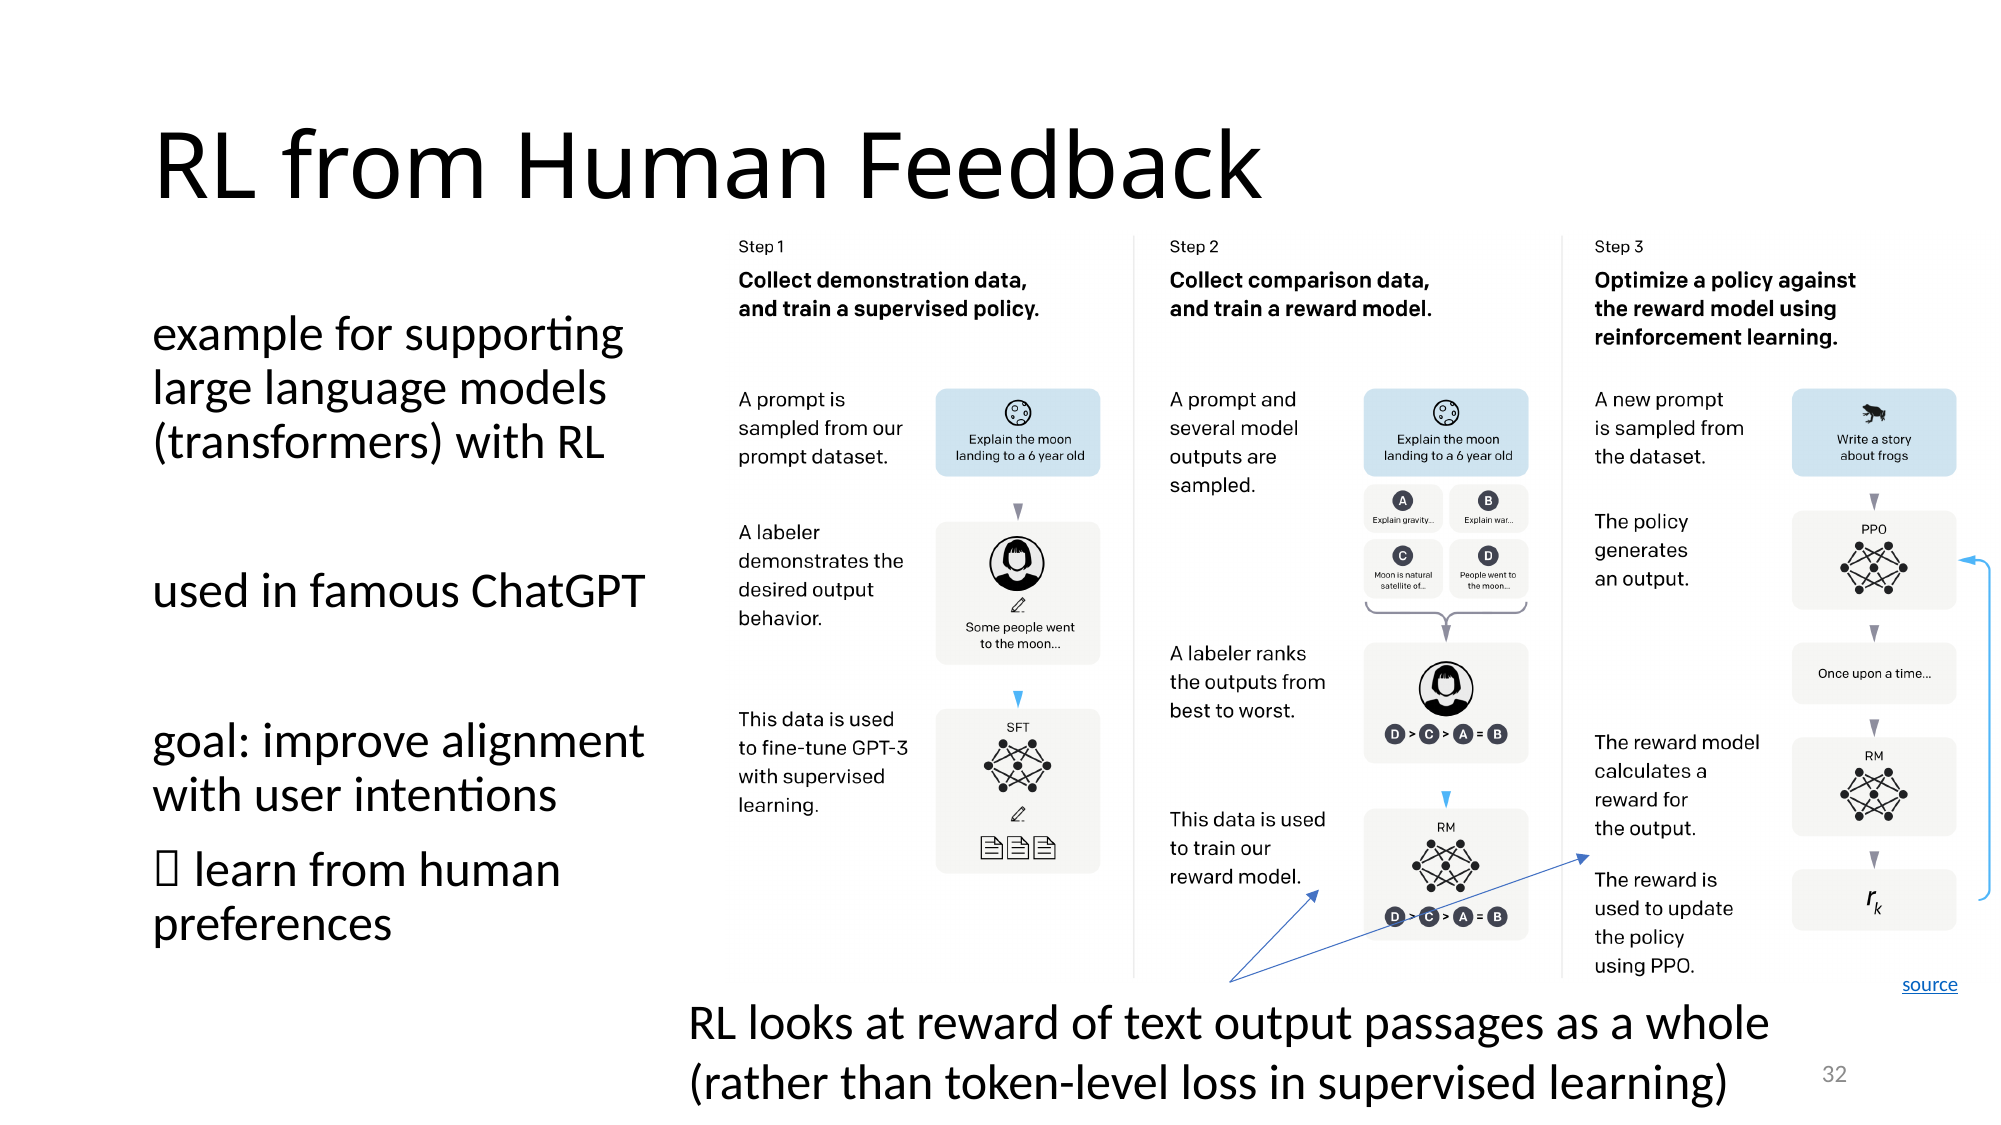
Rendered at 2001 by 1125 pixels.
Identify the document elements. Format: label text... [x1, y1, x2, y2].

text_box source [1887, 983, 1975, 1003]
slide_number 32 [1786, 1042, 1863, 1103]
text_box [1229, 855, 1590, 983]
title RL from Human Feedback [137, 59, 1863, 278]
list example for supporting large language models (transformers) with RL used in famous ChatGPT goal: improve alignment with user intentions  learn from human preferences [137, 299, 700, 1014]
text_box RL looks at reward of text output passages as a whole (rather than token-level loss in supervised learning) [673, 982, 1786, 1117]
picture [724, 230, 2000, 983]
